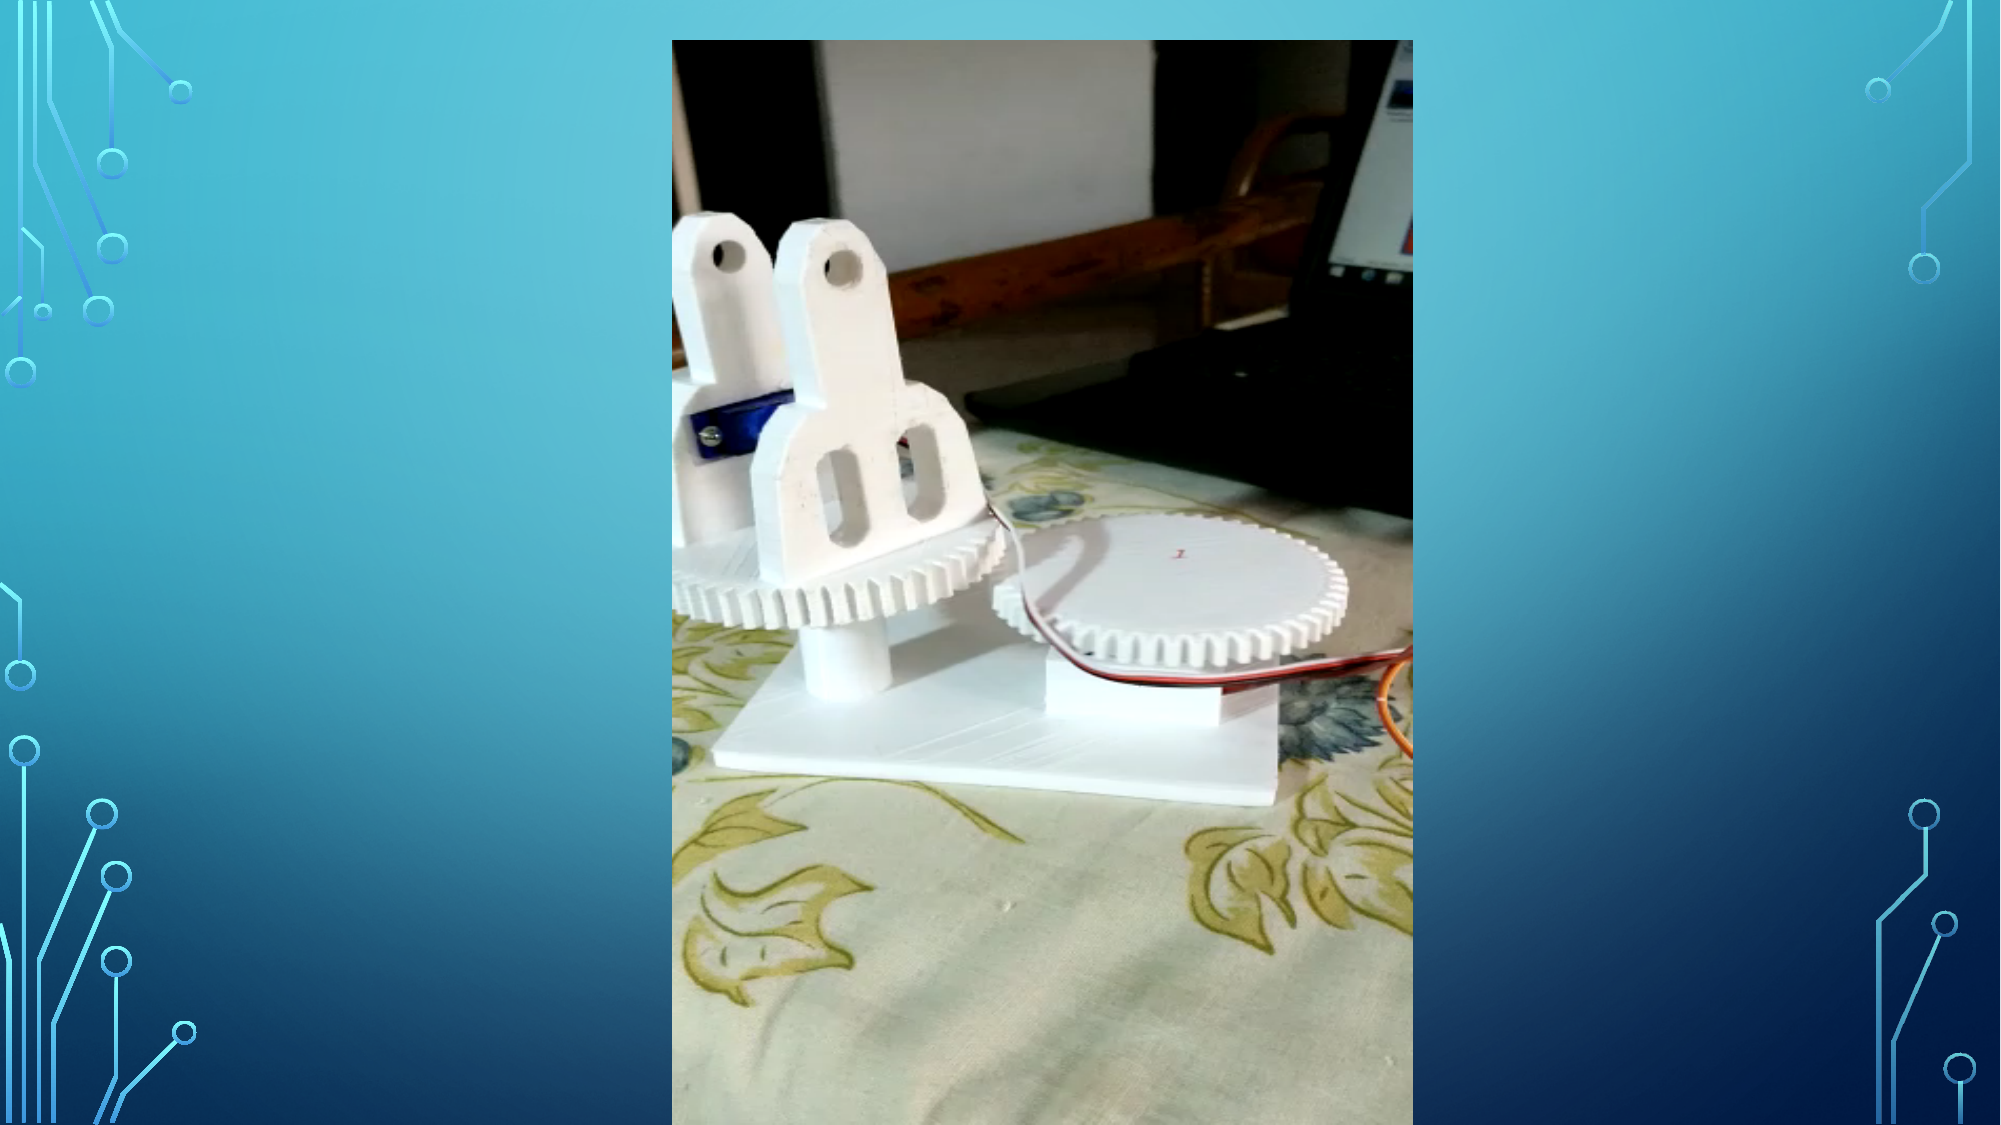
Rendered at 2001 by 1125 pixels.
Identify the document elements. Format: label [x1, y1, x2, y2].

text_box [671, 39, 1414, 1125]
